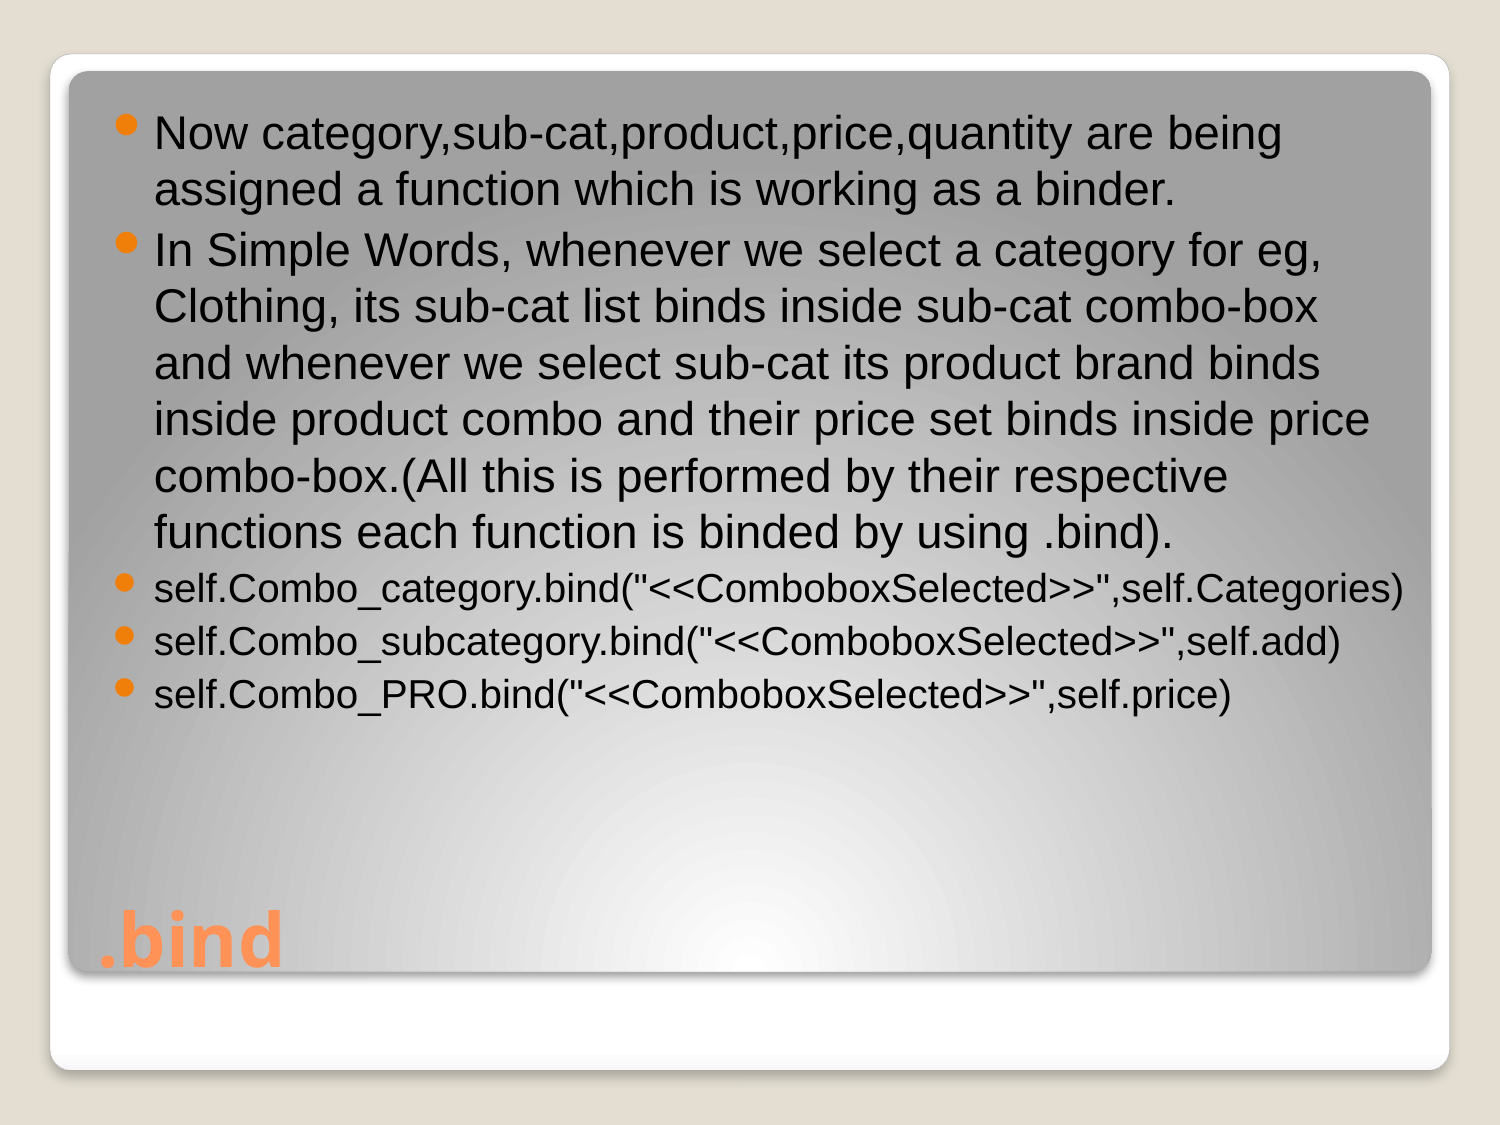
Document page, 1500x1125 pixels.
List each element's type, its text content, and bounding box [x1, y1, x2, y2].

title .bind [82, 817, 1425, 990]
list Now category,sub-cat,product,price,quantity are being assigned a function which is working as a binder. In Simple Words, whenever we select a category for eg, Clothing, its sub-cat list binds inside sub-cat combo-box and whenever we select sub-cat its product brand binds inside product combo and their price set binds inside price combo-box.(All this is performed by their respective functions each function is binded by using .bind). self.Combo_category.bind("<<ComboboxSelected>>",self.Categories) self.Combo_subcategory.bind("<<ComboboxSelected>>",self.add) self.Combo_PRO.bind("<<ComboboxSelected>>",self.price) [82, 86, 1425, 774]
